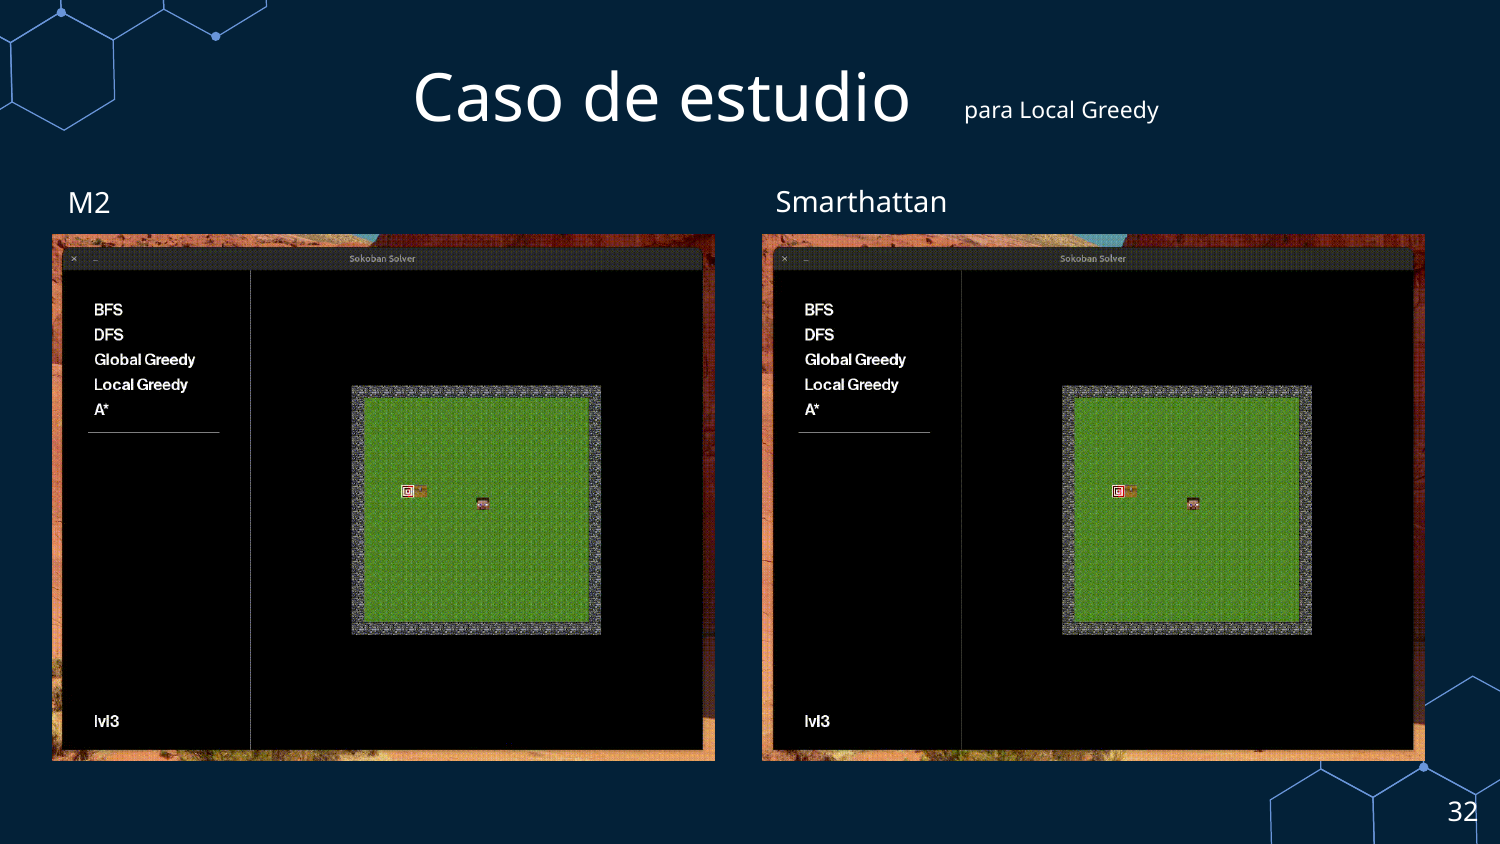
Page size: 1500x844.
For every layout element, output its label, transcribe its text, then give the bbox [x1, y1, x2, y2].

slide_number ‹#› [1403, 779, 1494, 844]
picture [762, 233, 1425, 761]
text_box Smarthattan [760, 168, 1408, 234]
text_box M2 [52, 168, 701, 233]
title Caso de estudio [0, 40, 1413, 169]
picture [52, 233, 715, 761]
text_box para Local Greedy [949, 81, 1203, 137]
